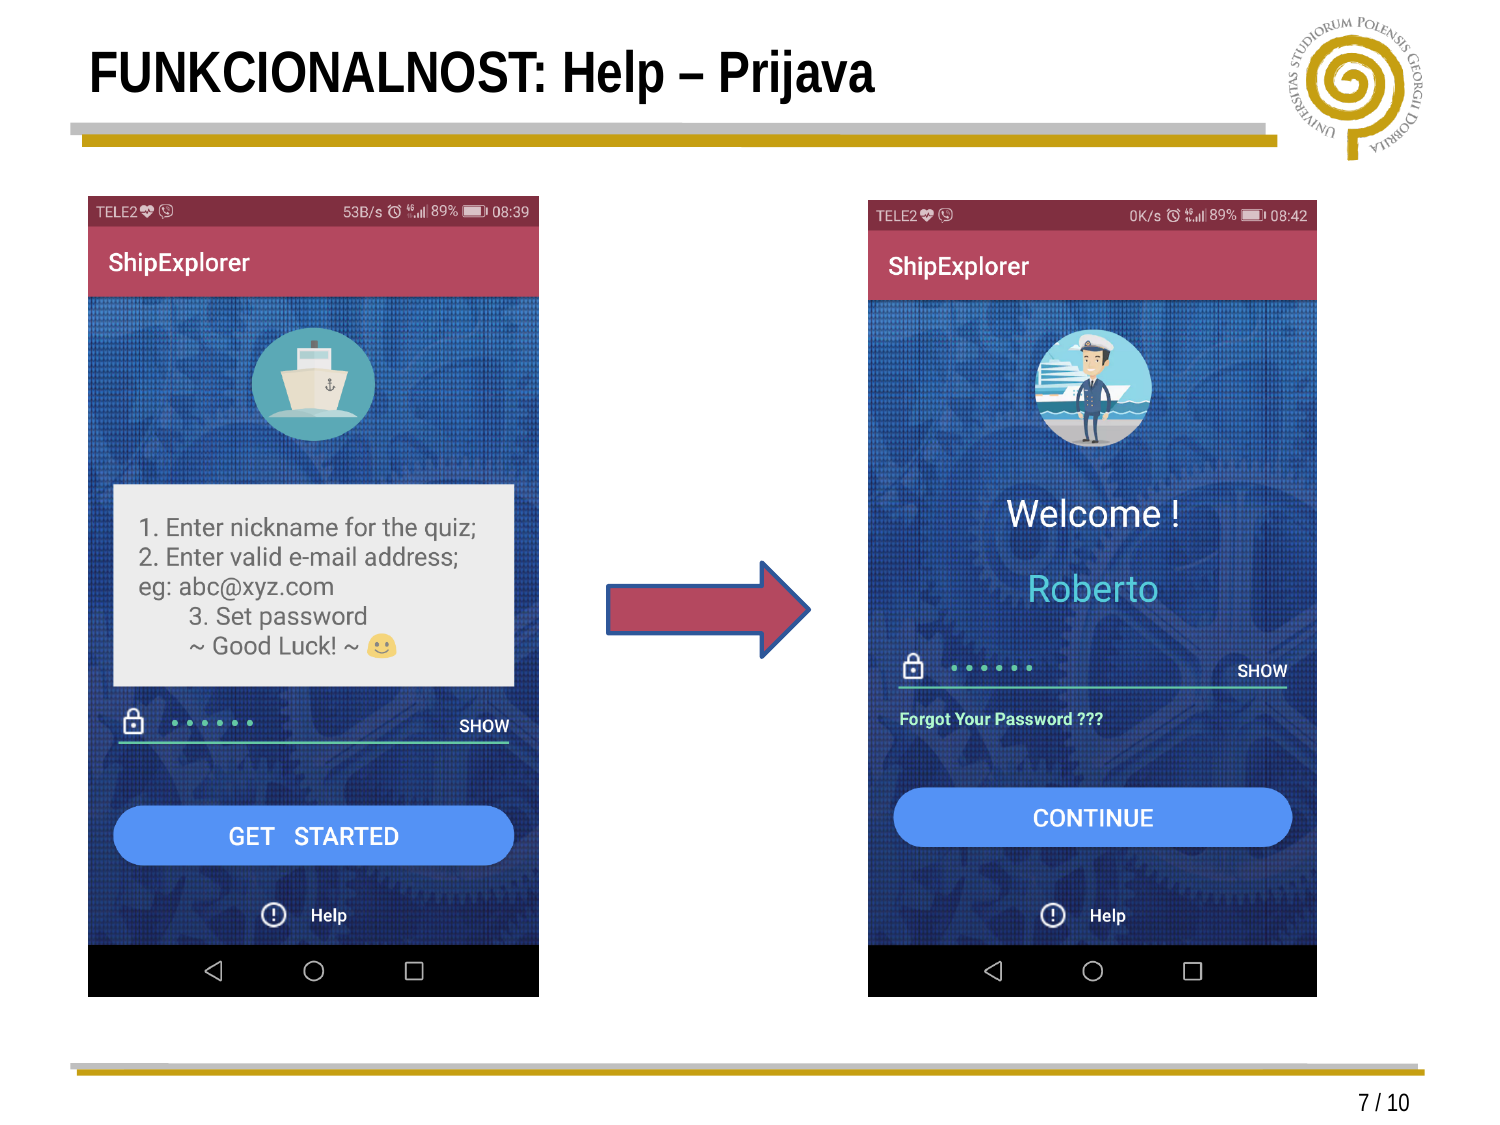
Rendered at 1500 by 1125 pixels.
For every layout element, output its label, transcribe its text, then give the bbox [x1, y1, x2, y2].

picture [867, 200, 1317, 998]
title FUNKCIONALNOST: Help – Prijava [75, 21, 1266, 118]
slide_number 7 / 10 [1074, 1078, 1425, 1125]
text_box [606, 560, 812, 659]
picture [88, 196, 539, 998]
picture [1285, 13, 1425, 164]
